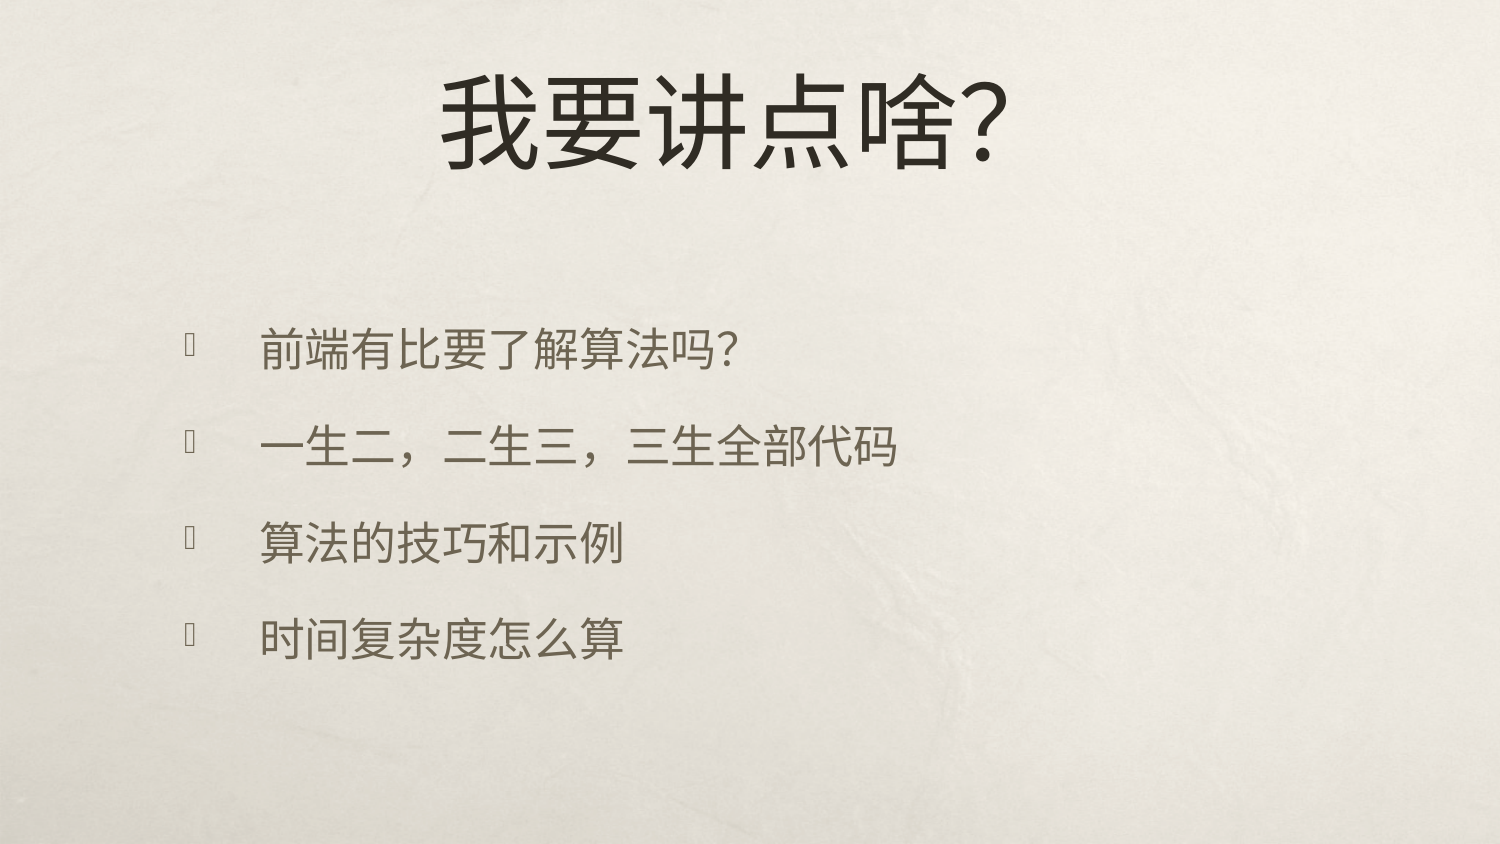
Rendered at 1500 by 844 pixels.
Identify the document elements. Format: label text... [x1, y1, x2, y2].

list 前端有比要了解算法吗？ 一生二，二生三，三生全部代码 算法的技巧和示例 时间复杂度怎么算 [169, 216, 1113, 754]
title 我要讲点啥？ [81, 11, 1419, 191]
